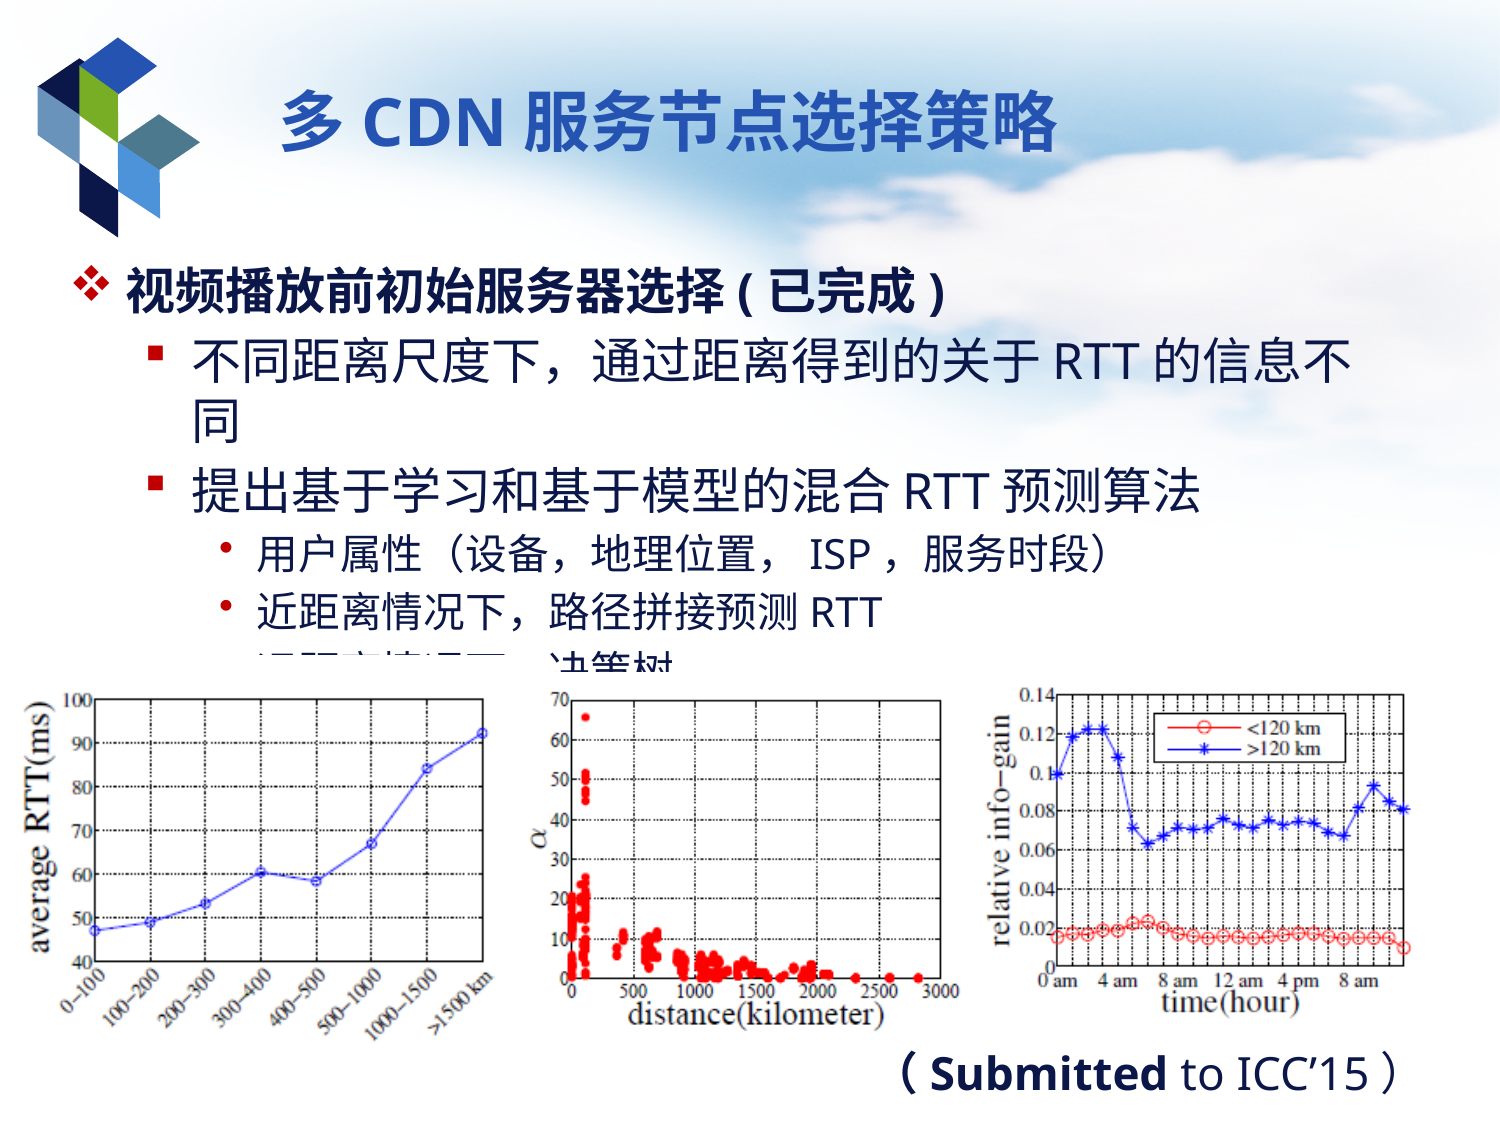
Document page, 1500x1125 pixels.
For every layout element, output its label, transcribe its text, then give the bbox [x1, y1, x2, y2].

list 视频播放前初始服务器选择(已完成) 不同距离尺度下，通过距离得到的关于RTT的信息不同 提出基于学习和基于模型的混合RTT预测算法 用户属性（设备，地理位置，ISP，服务时段） 近距离情况下，路径拼接预测RTT 远距离情况下，决策树 [54, 251, 1405, 672]
title 多CDN服务节点选择策略 [263, 111, 1117, 209]
text_box （Submitted to ICC’15） [783, 1037, 1500, 1108]
picture [0, 0, 1500, 588]
picture [7, 655, 1439, 1043]
